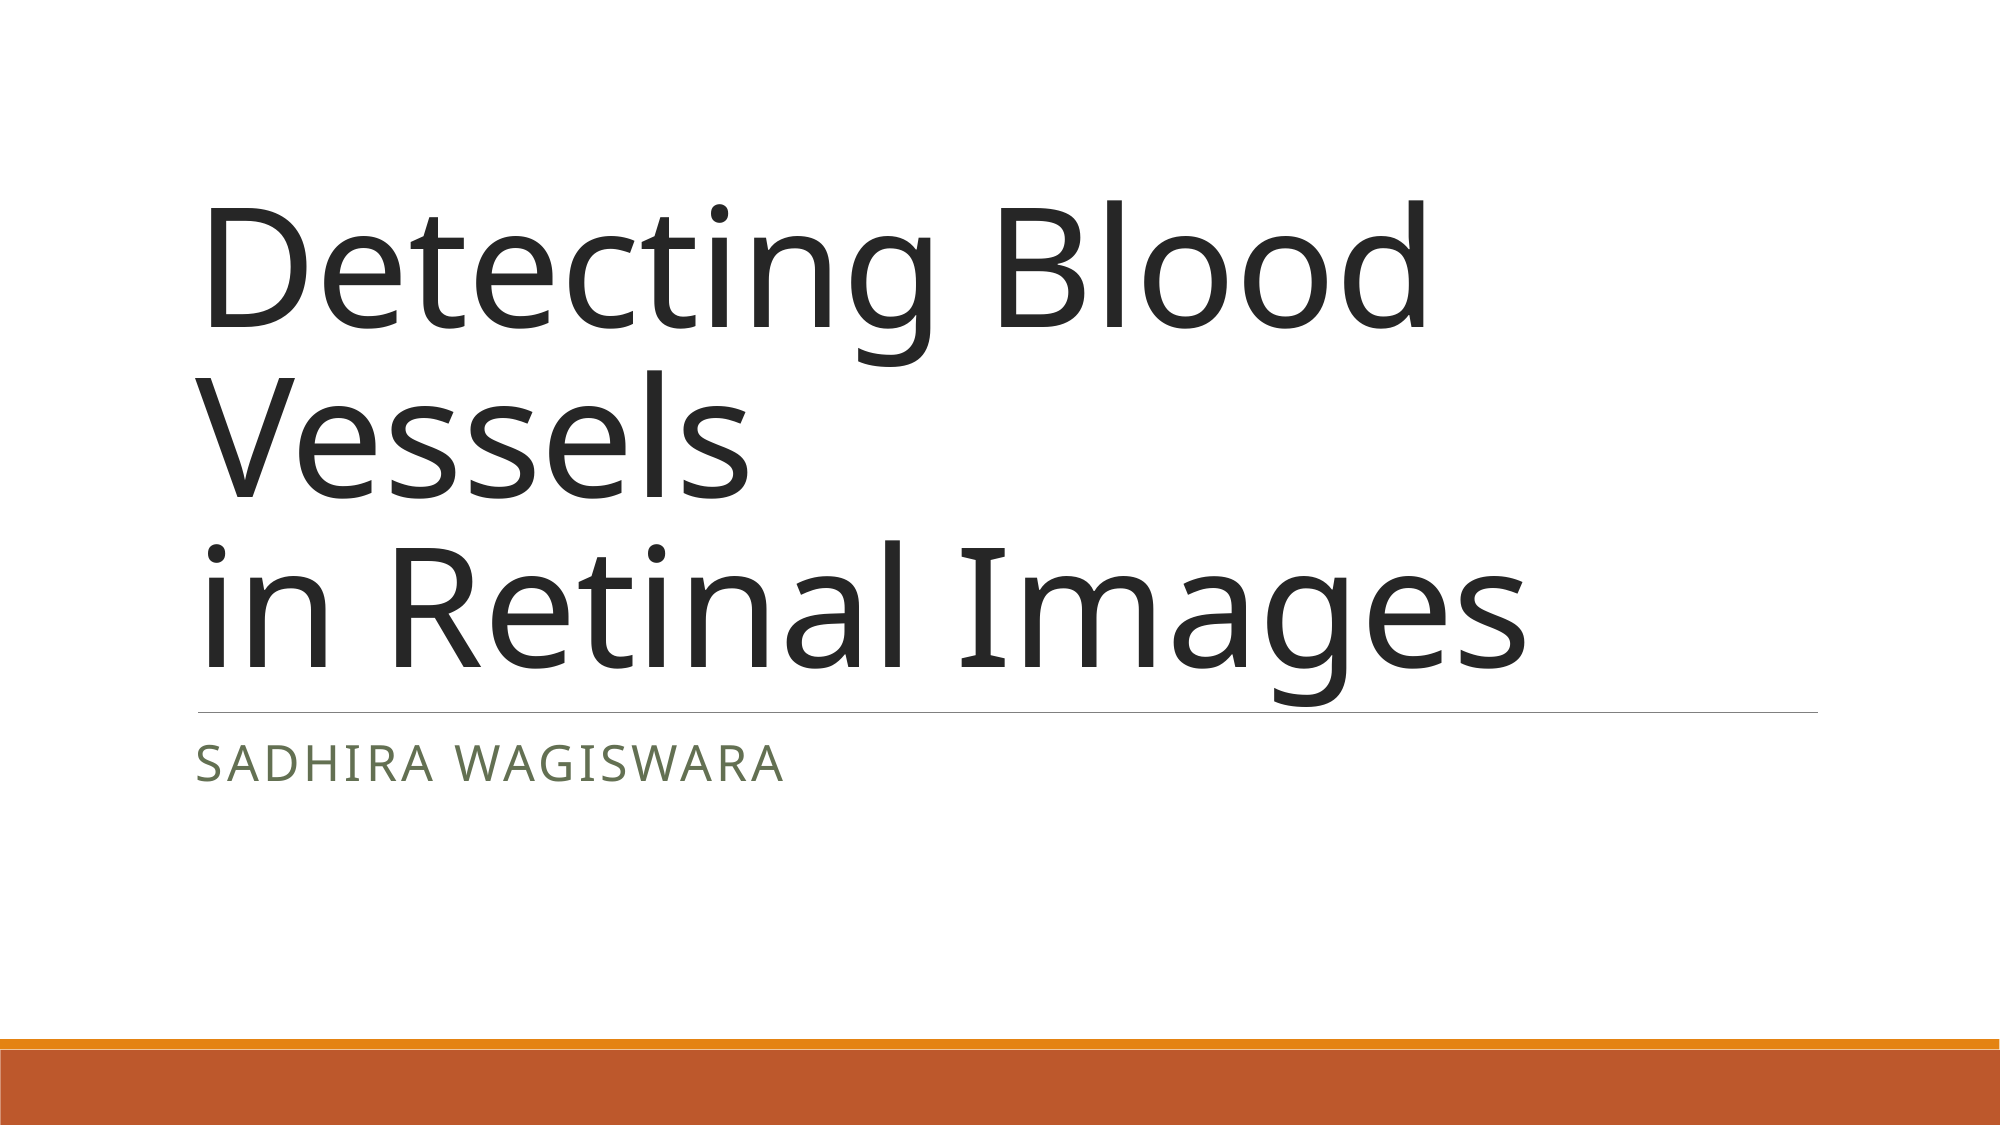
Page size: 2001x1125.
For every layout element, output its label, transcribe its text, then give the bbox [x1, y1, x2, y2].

subtitle Sadhira Wagiswara [180, 730, 1831, 919]
title Detecting Blood Vessels in Retinal Images [180, 124, 1830, 710]
